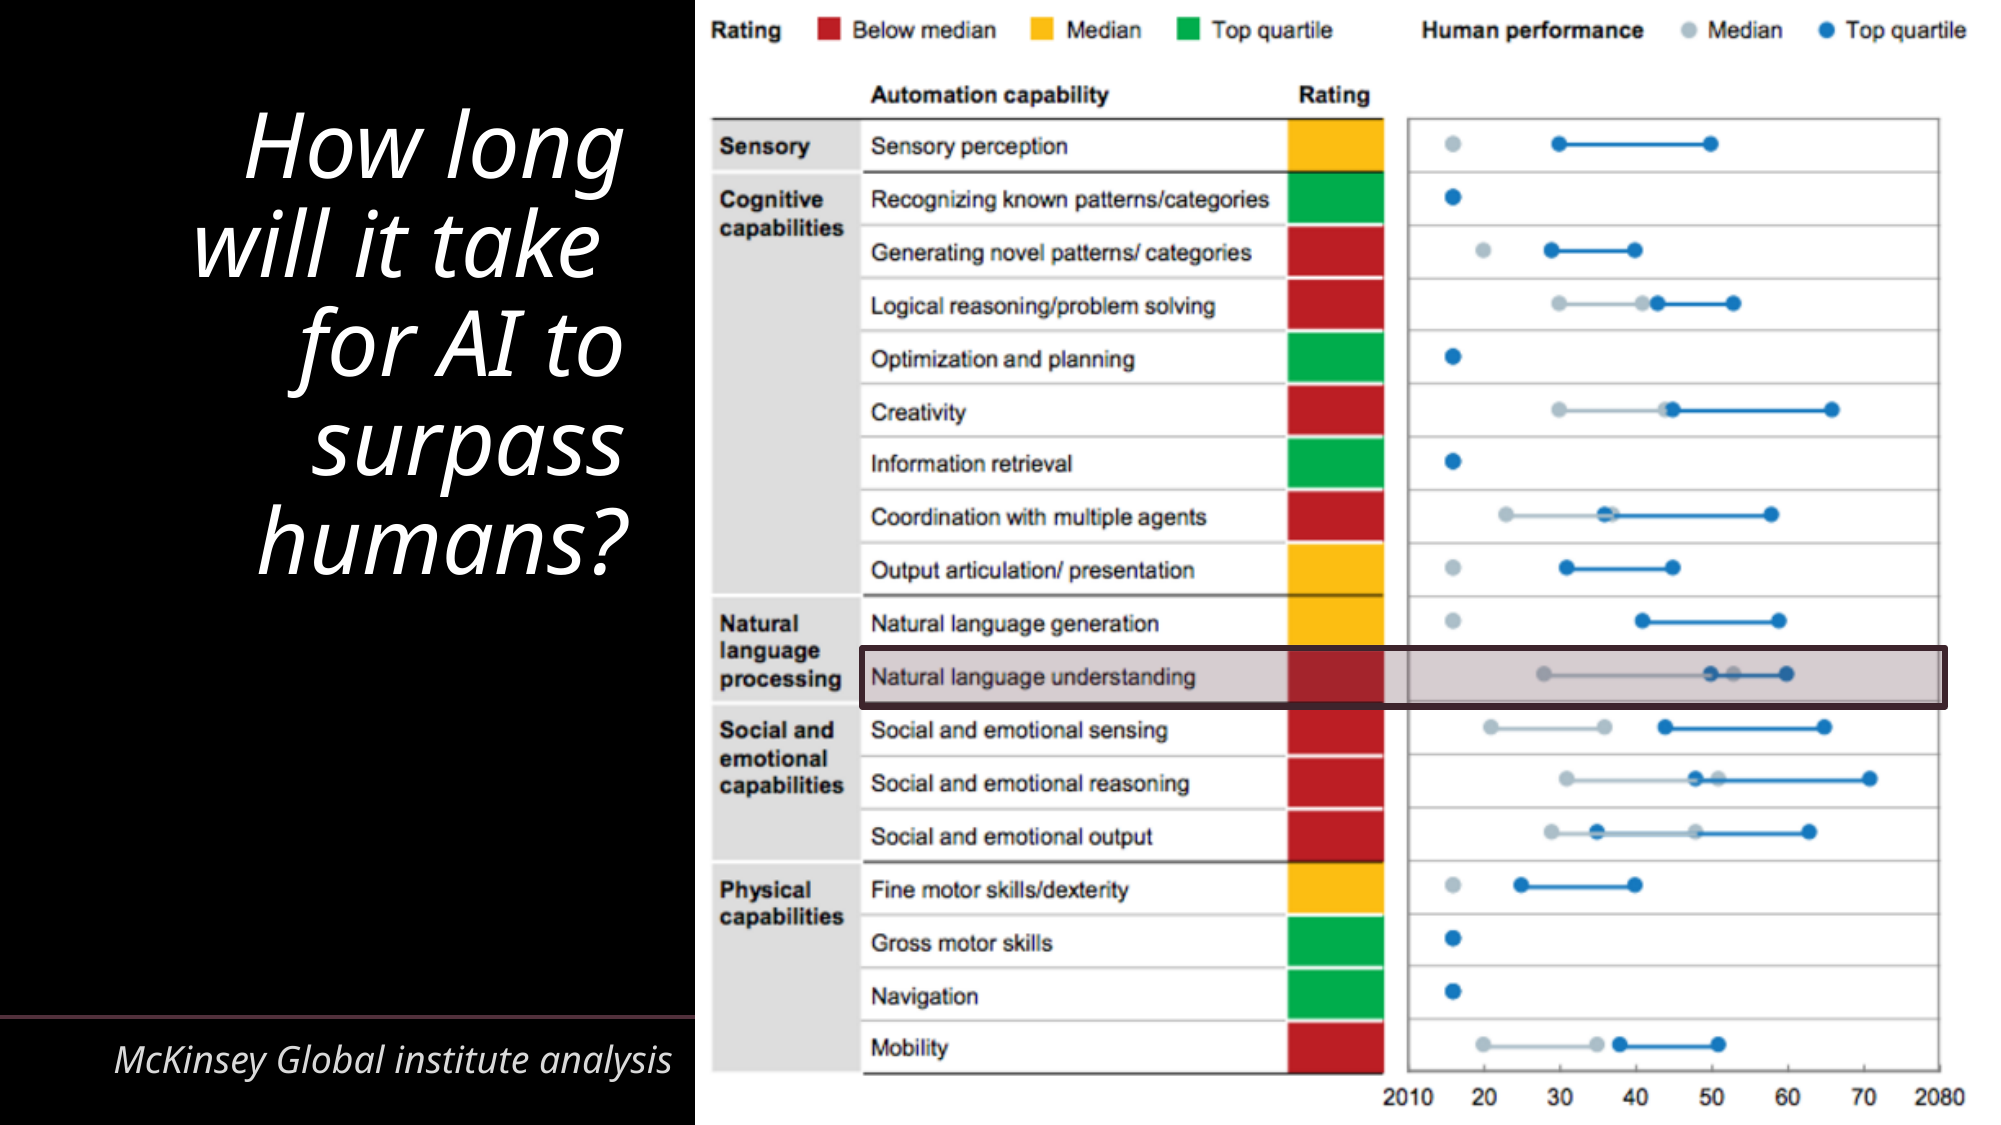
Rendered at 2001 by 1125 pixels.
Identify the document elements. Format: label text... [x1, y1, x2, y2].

text_box McKinsey Global institute analysis [98, 1029, 689, 1089]
title How long will it take for AI to surpass humans? [125, 91, 642, 905]
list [695, 0, 2000, 1125]
